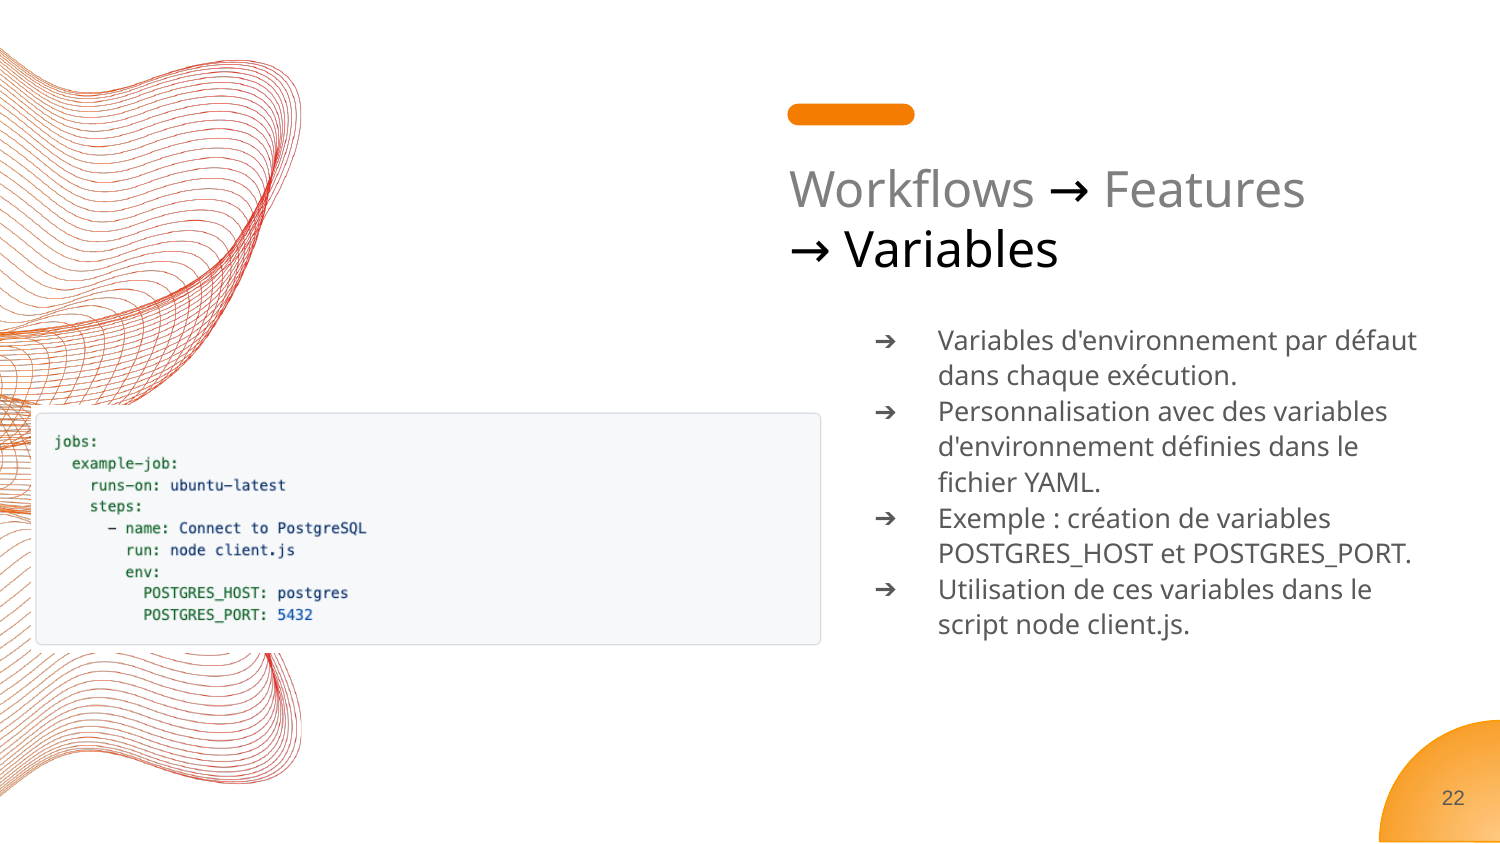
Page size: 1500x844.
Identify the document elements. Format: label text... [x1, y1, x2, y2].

picture [0, 0, 830, 844]
subtitle Variables d'environnement par défaut dans chaque exécution. Personnalisation avec des variables d'environnement définies dans le fichier YAML. Exemple : création de variables POSTGRES_HOST et POSTGRES_PORT. Utilisation de ces variables dans le script node client.js. [847, 305, 1437, 789]
title Workflows → Features → Variables [774, 163, 1364, 271]
slide_number ‹#› [1389, 764, 1480, 830]
